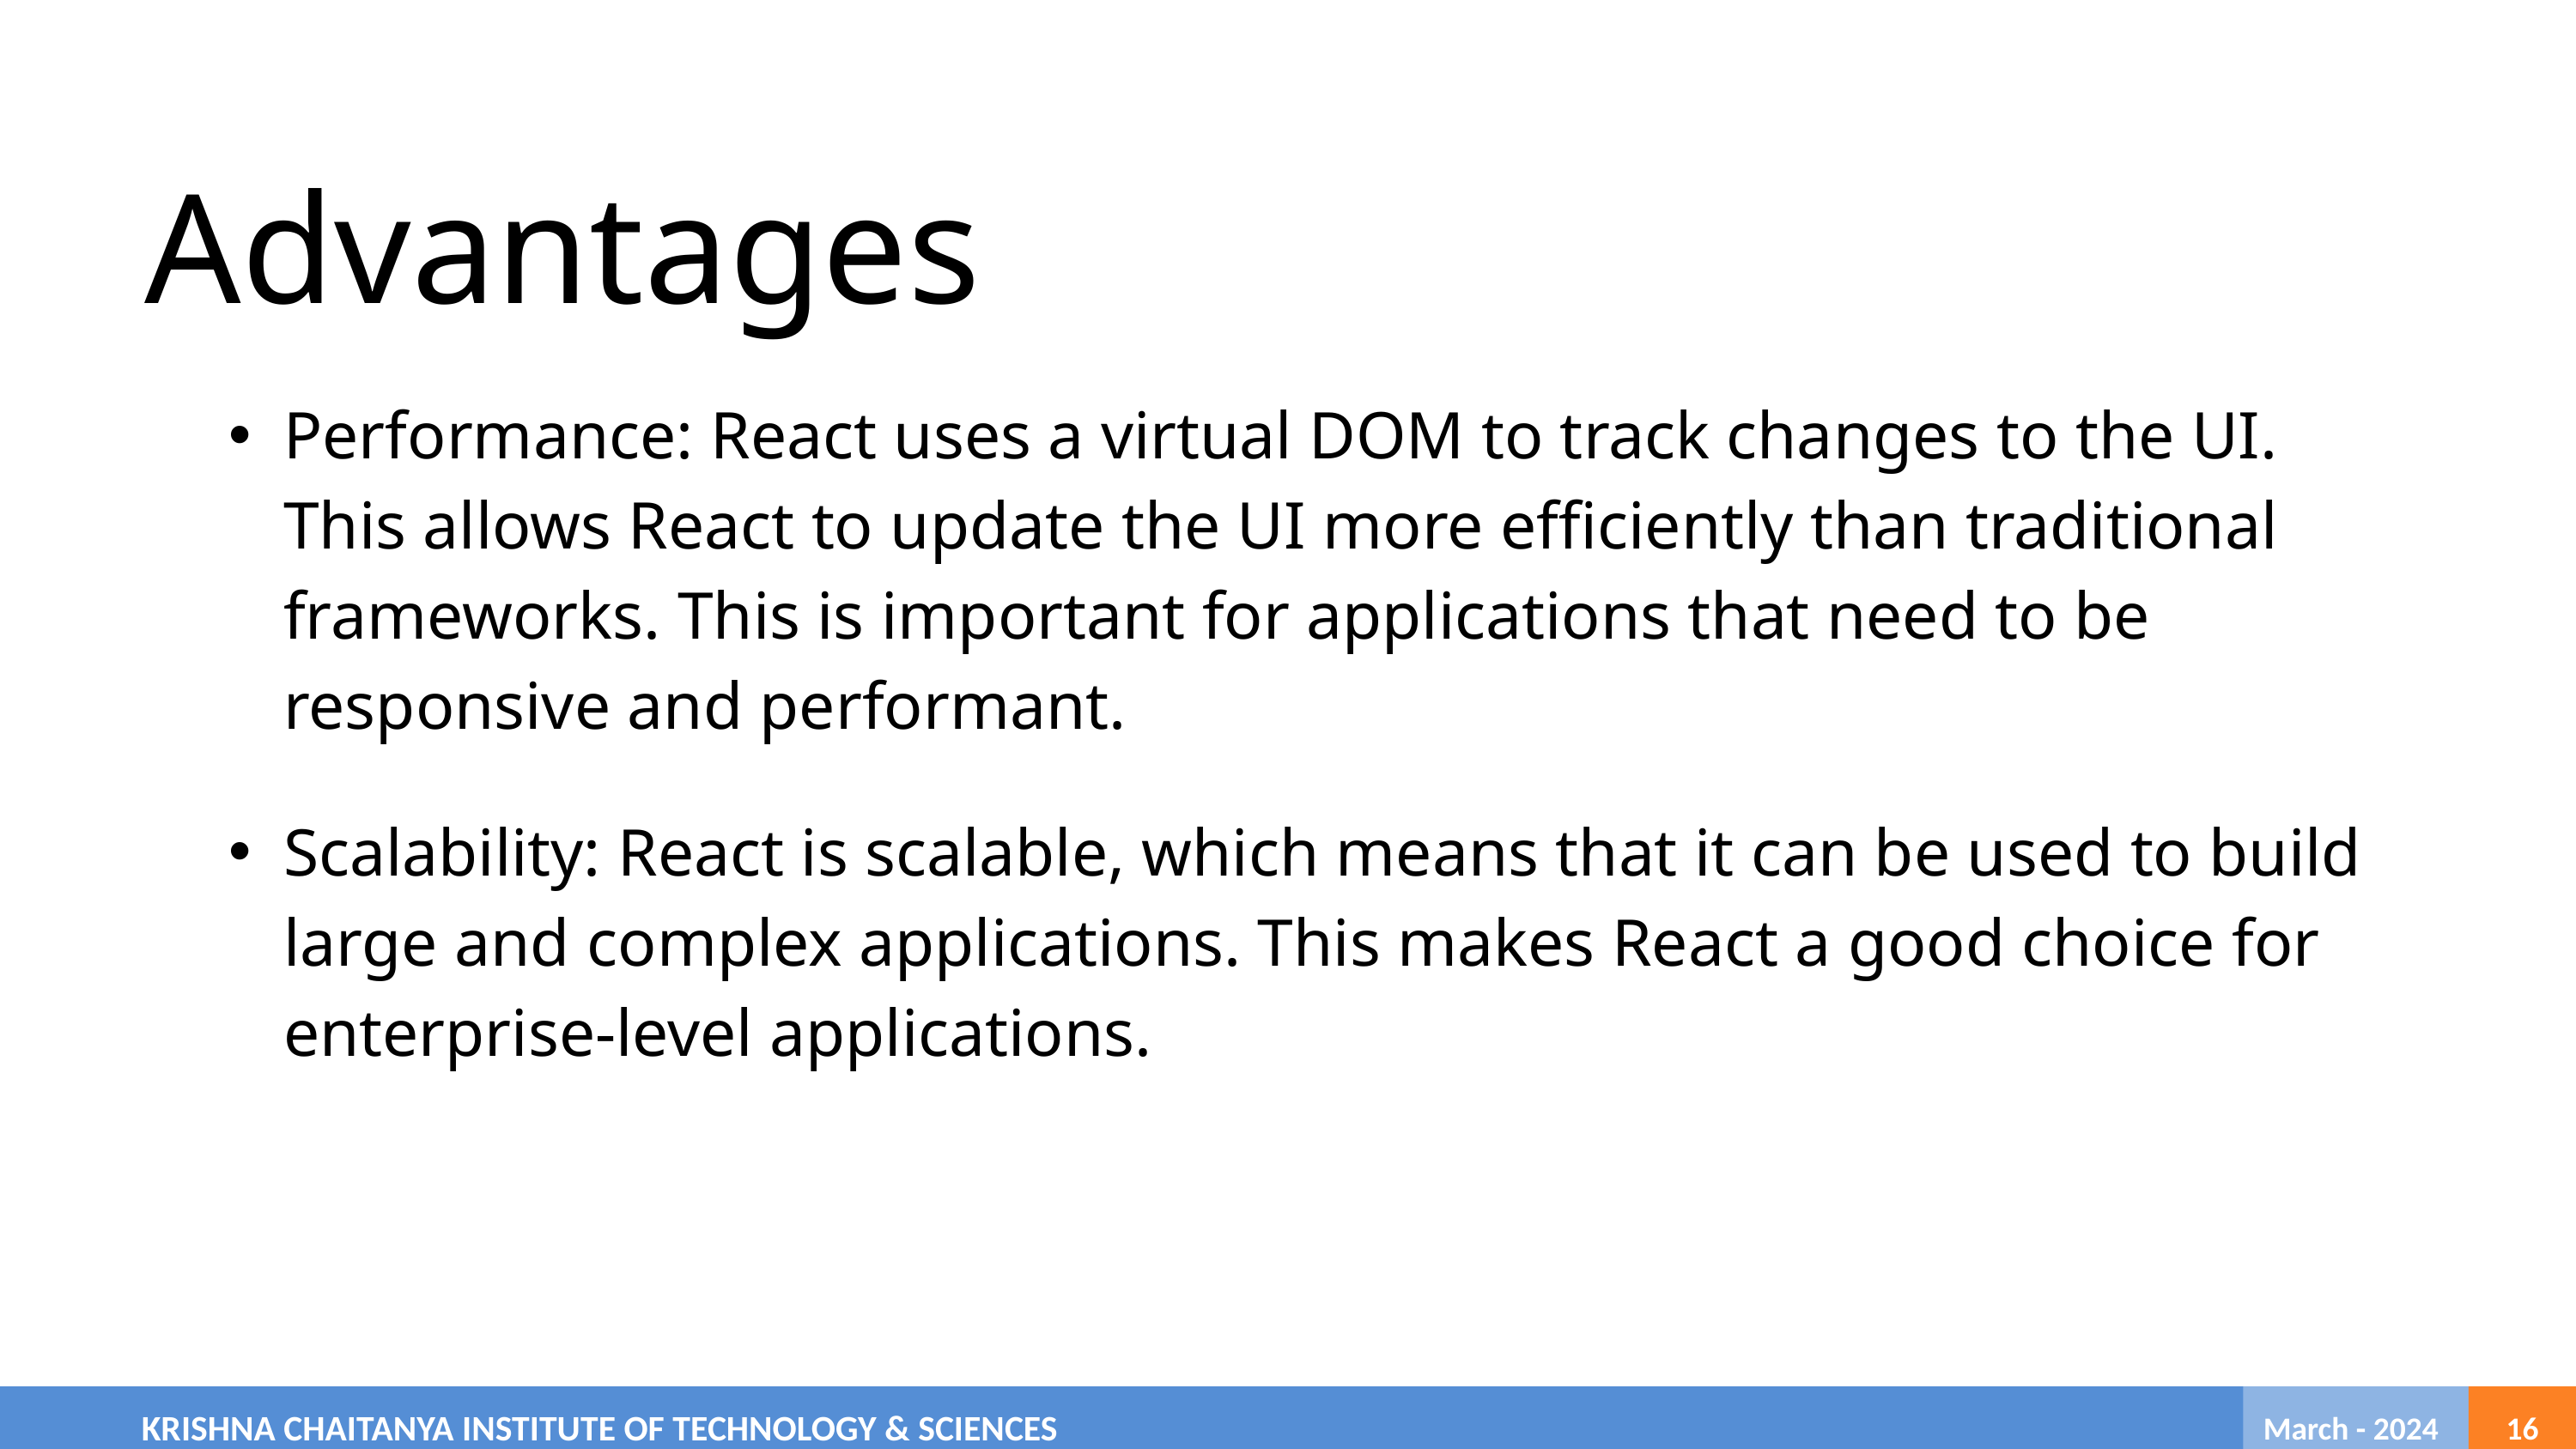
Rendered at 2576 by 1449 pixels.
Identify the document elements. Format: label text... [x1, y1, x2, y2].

text_box 16 [2467, 1385, 2576, 1449]
text_box Advantages [144, 122, 1201, 334]
text_box March - 2024 [2241, 1385, 2467, 1449]
text_box KRISHNA CHAITANYA INSTITUTE OF TECHNOLOGY & SCIENCES [0, 1385, 2241, 1449]
text_box Performance: React uses a virtual DOM to track changes to the UI. This allows React to update the UI more efficiently than traditional frameworks. This is important for applications that need to be responsive and performant. [173, 382, 2403, 743]
text_box Scalability: React is scalable, which means that it can be used to build large and complex applications. This makes React a good choice for enterprise-level applications. [173, 798, 2403, 1160]
